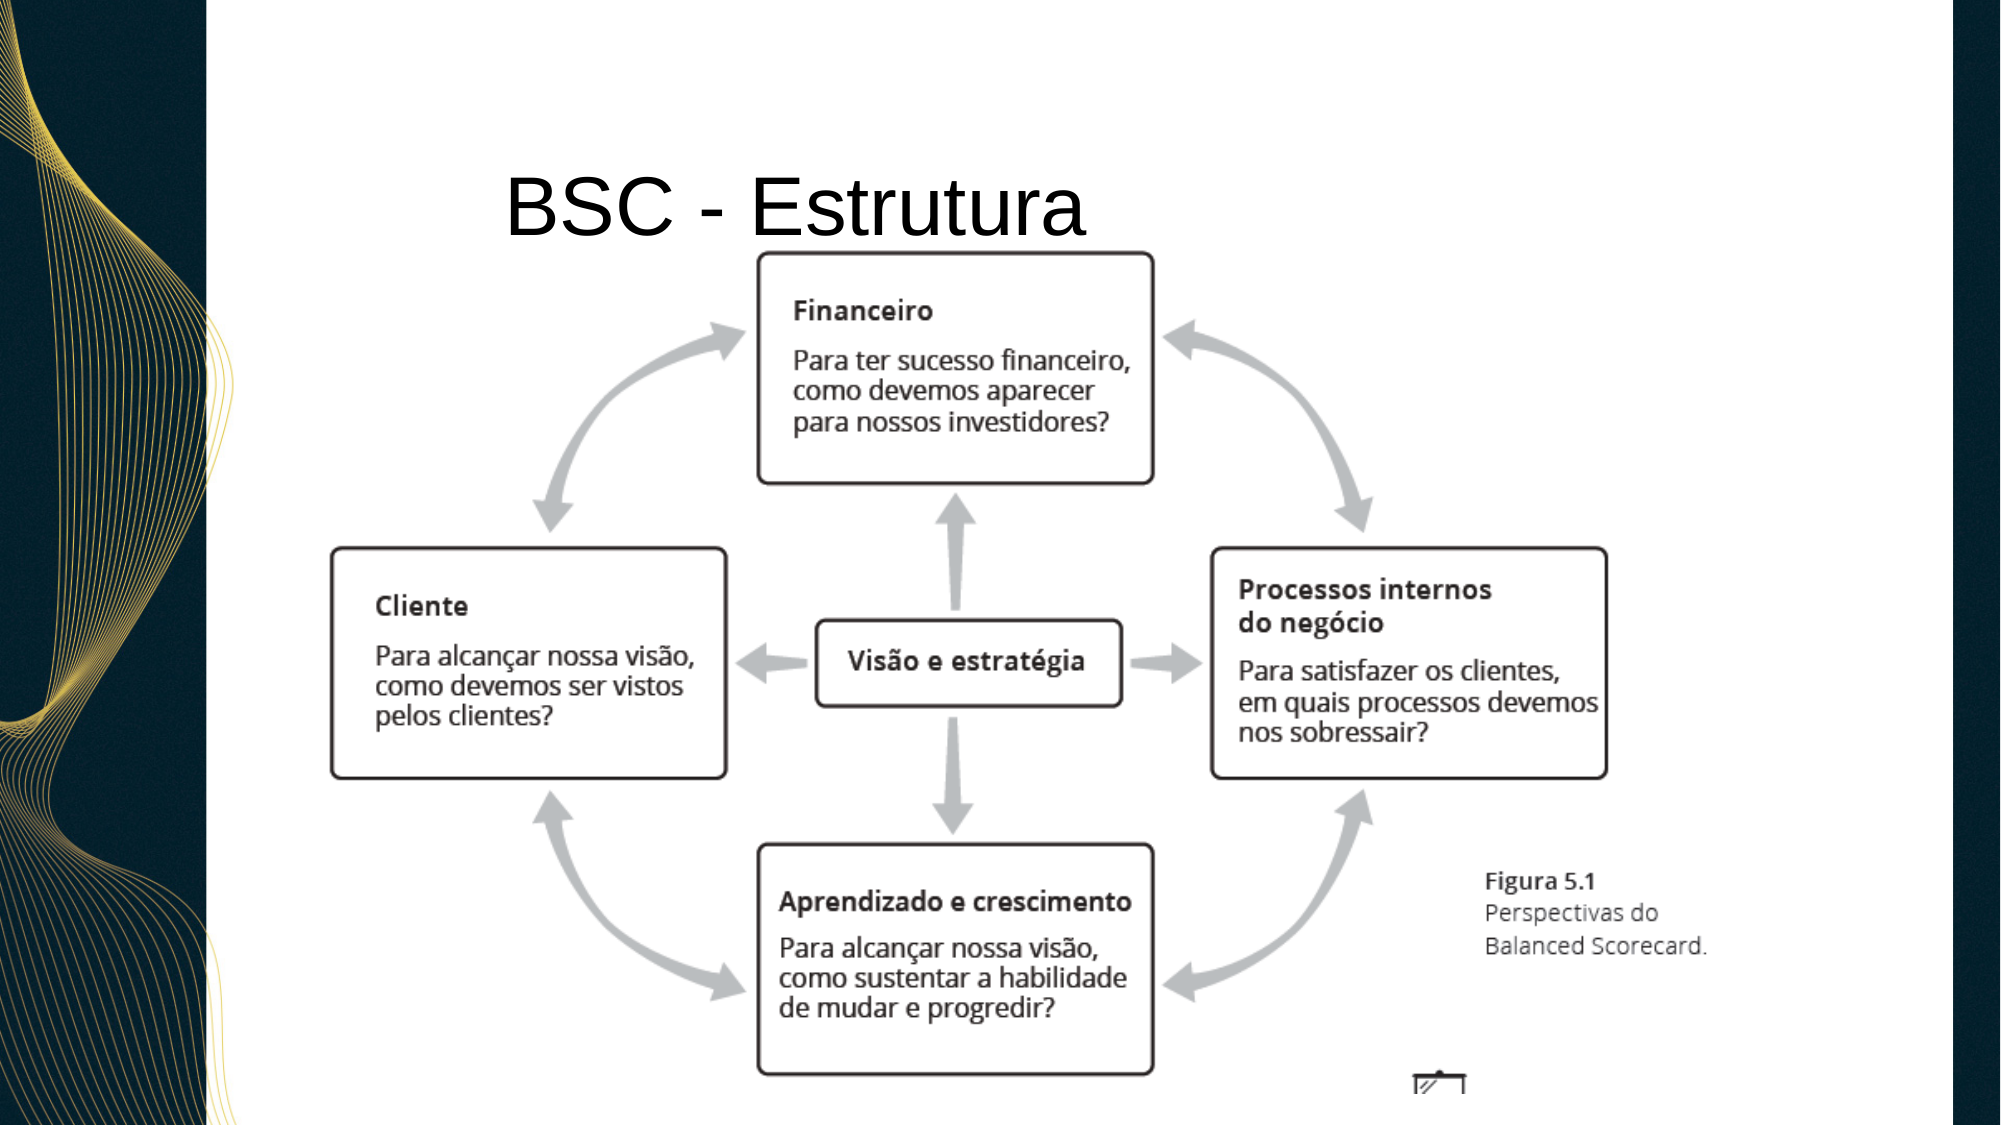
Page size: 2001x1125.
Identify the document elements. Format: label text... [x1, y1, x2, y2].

title BSC - Estrutura [350, 99, 1392, 231]
picture [0, 0, 2001, 1125]
